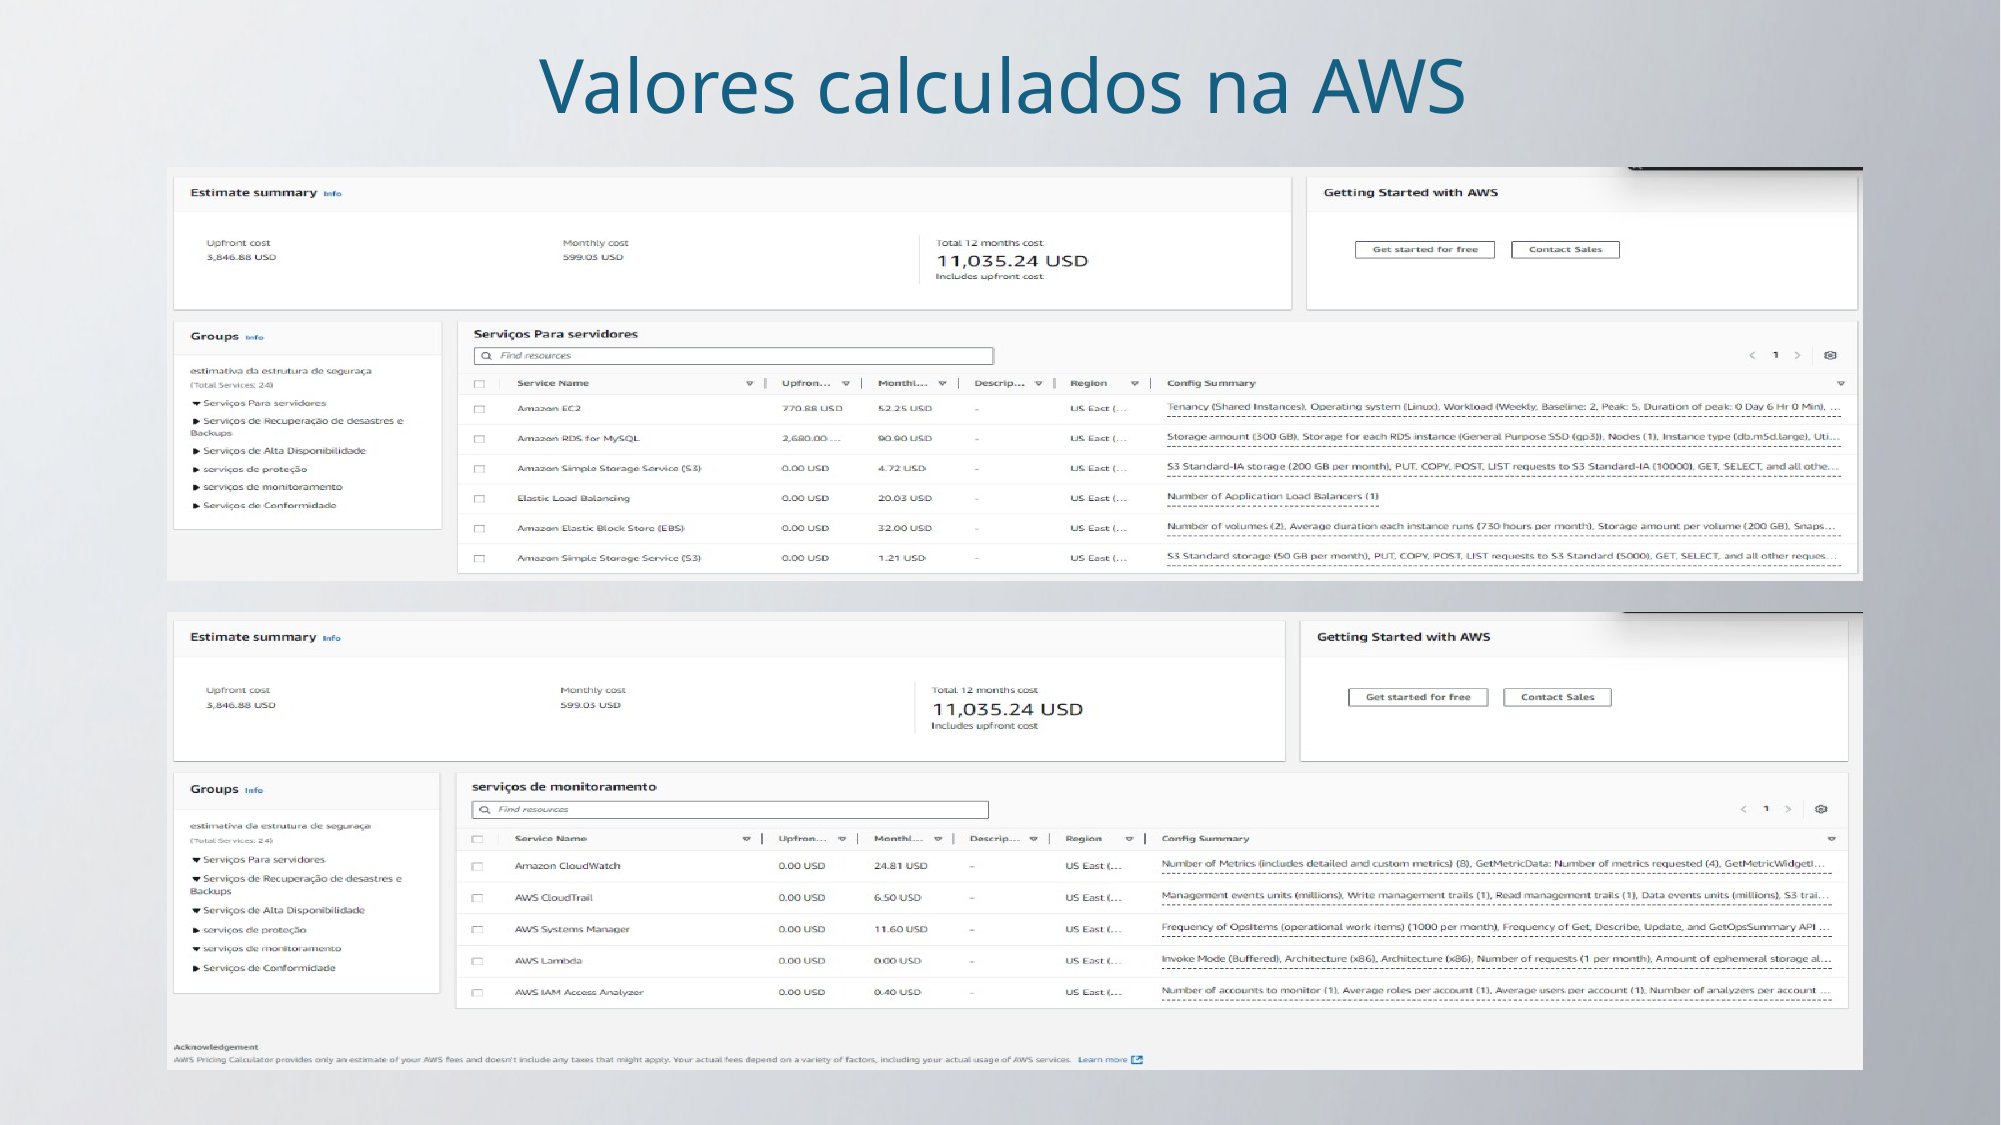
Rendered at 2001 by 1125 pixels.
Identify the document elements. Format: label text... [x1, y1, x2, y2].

text_box [0, 0, 2000, 1125]
picture [167, 612, 1863, 1070]
picture [166, 167, 1863, 582]
text_box Valores calculados na AWS [483, 31, 1544, 136]
